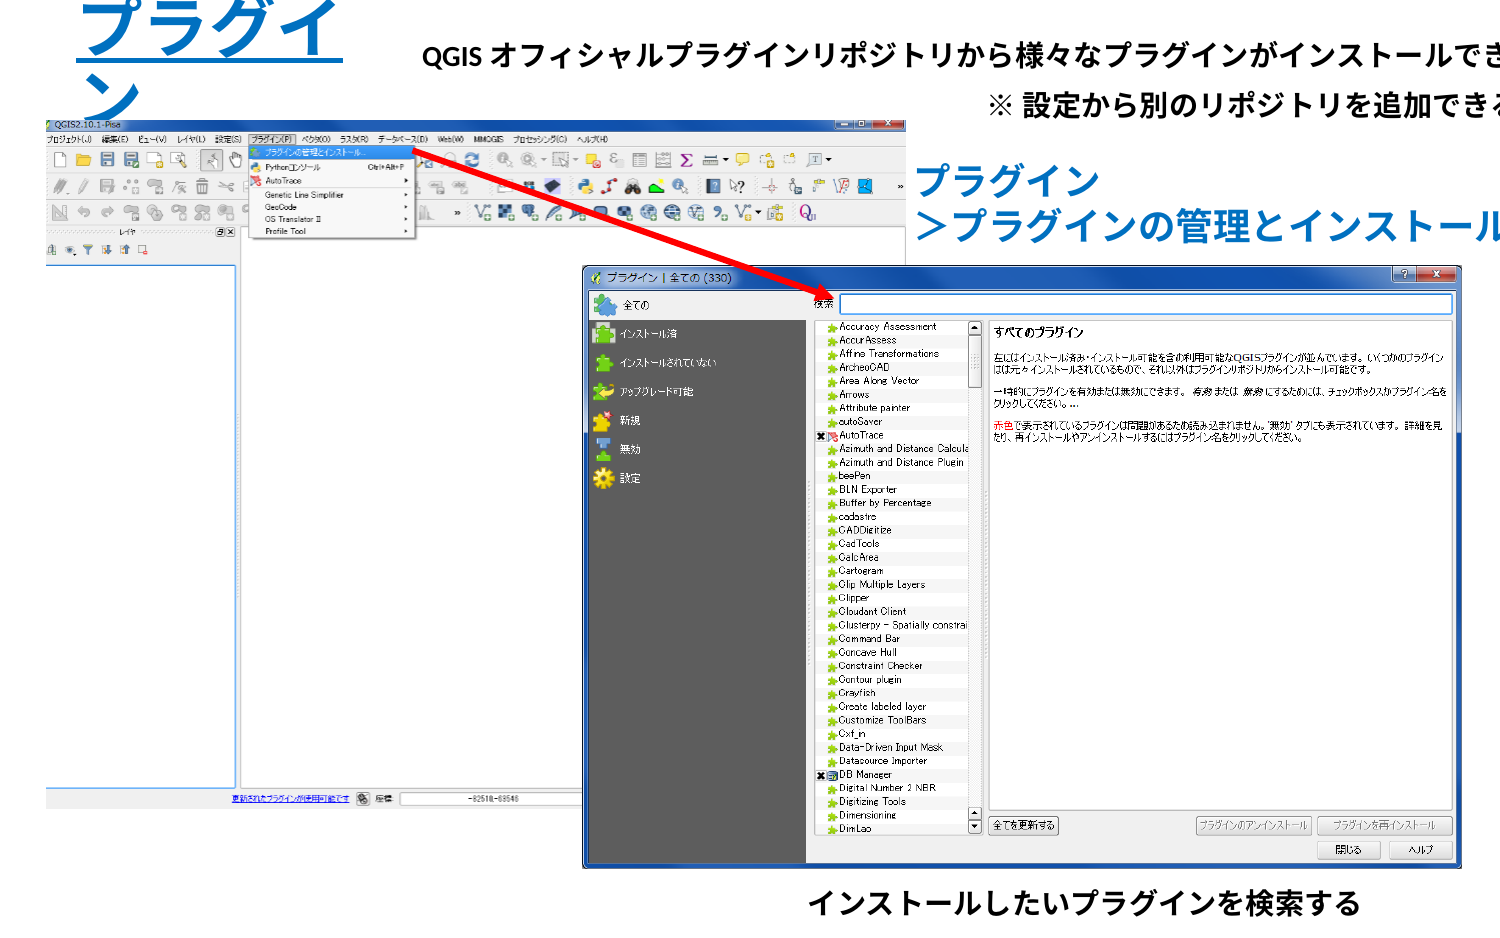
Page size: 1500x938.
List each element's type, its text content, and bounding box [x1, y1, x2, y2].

text_box QGISオフィシャルプラグインリポジトリから様々なプラグインがインストールできる [407, 29, 1500, 80]
text_box プラグイン ＞プラグインの管理とインストール [906, 150, 1500, 256]
text_box ※設定から別のリポジトリを追加できる [971, 79, 1500, 130]
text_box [412, 150, 835, 299]
title プラグイン [60, 0, 384, 120]
picture [46, 120, 1462, 869]
text_box インストールしたいプラグインを検索する [793, 877, 1378, 928]
